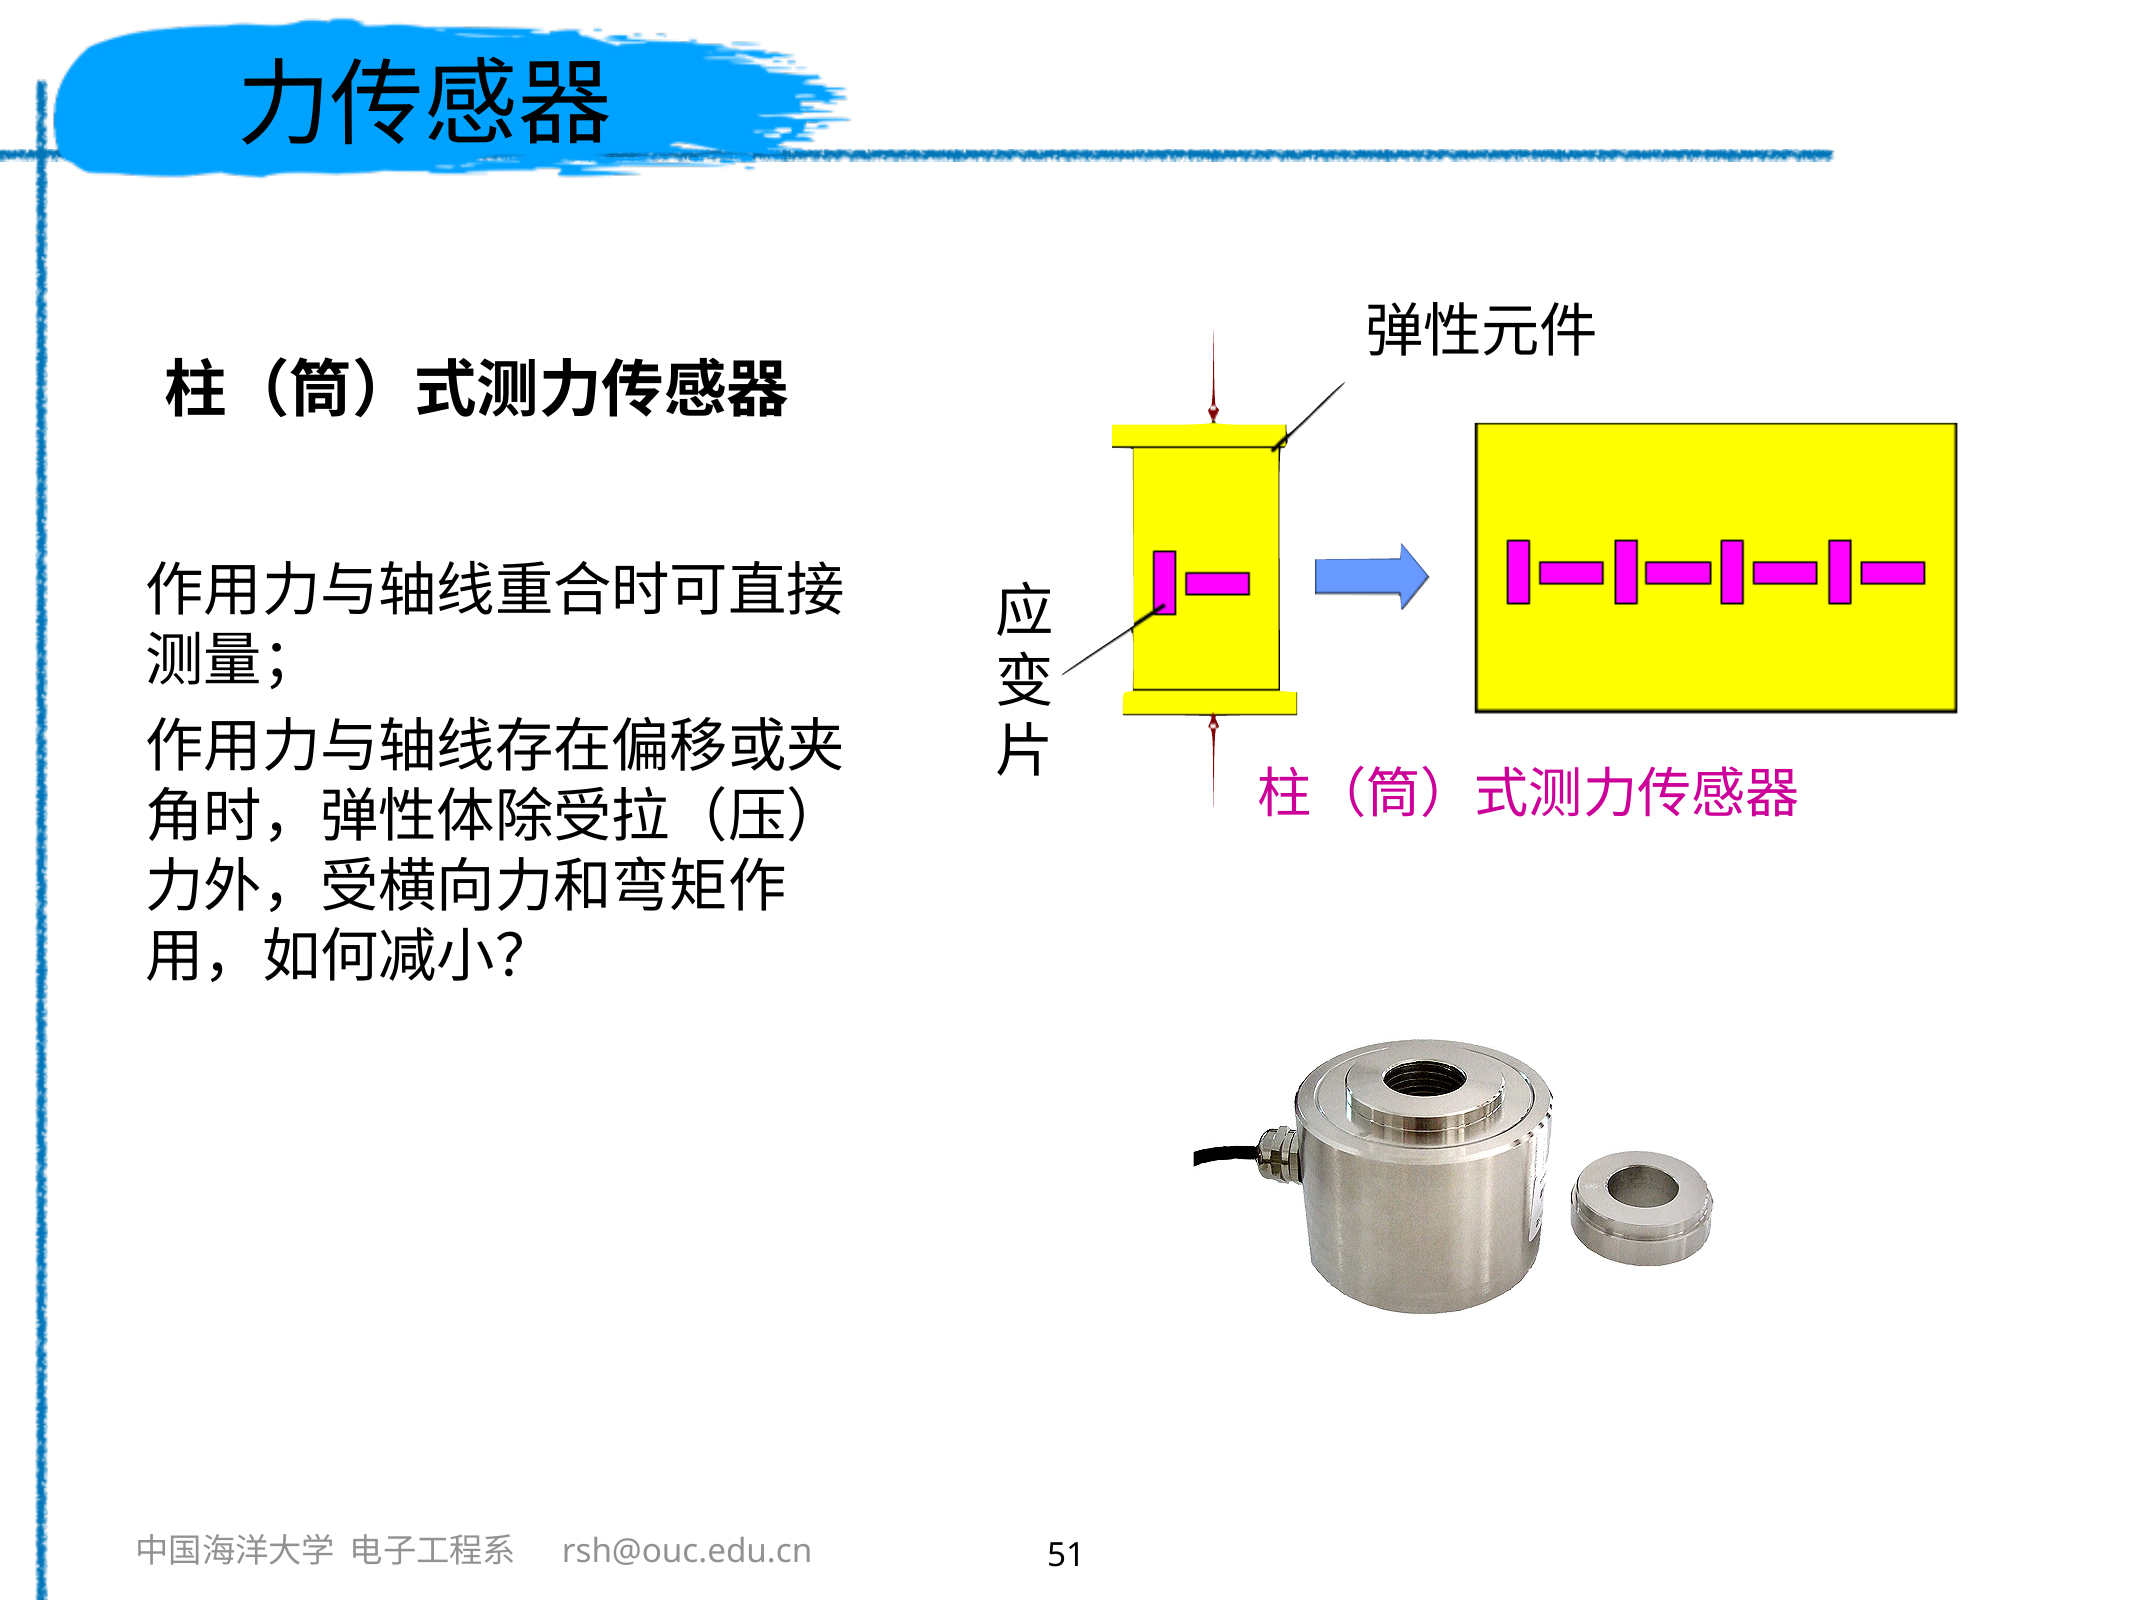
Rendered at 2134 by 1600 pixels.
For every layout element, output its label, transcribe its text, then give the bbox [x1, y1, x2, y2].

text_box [977, 277, 1958, 838]
text_box 柱（筒）式测力传感器 [156, 340, 799, 433]
title 力传感器 [58, 5, 791, 193]
picture [790, 15, 1841, 182]
picture [1193, 1036, 1717, 1315]
picture [0, 15, 59, 1600]
slide_number 51 [1037, 1524, 1095, 1579]
text_box 作用力与轴线重合时可直接测量； 作用力与轴线存在偏移或夹角时，弹性体除受拉（压）力外，受横向力和弯矩作用，如何减小？ [137, 543, 903, 997]
